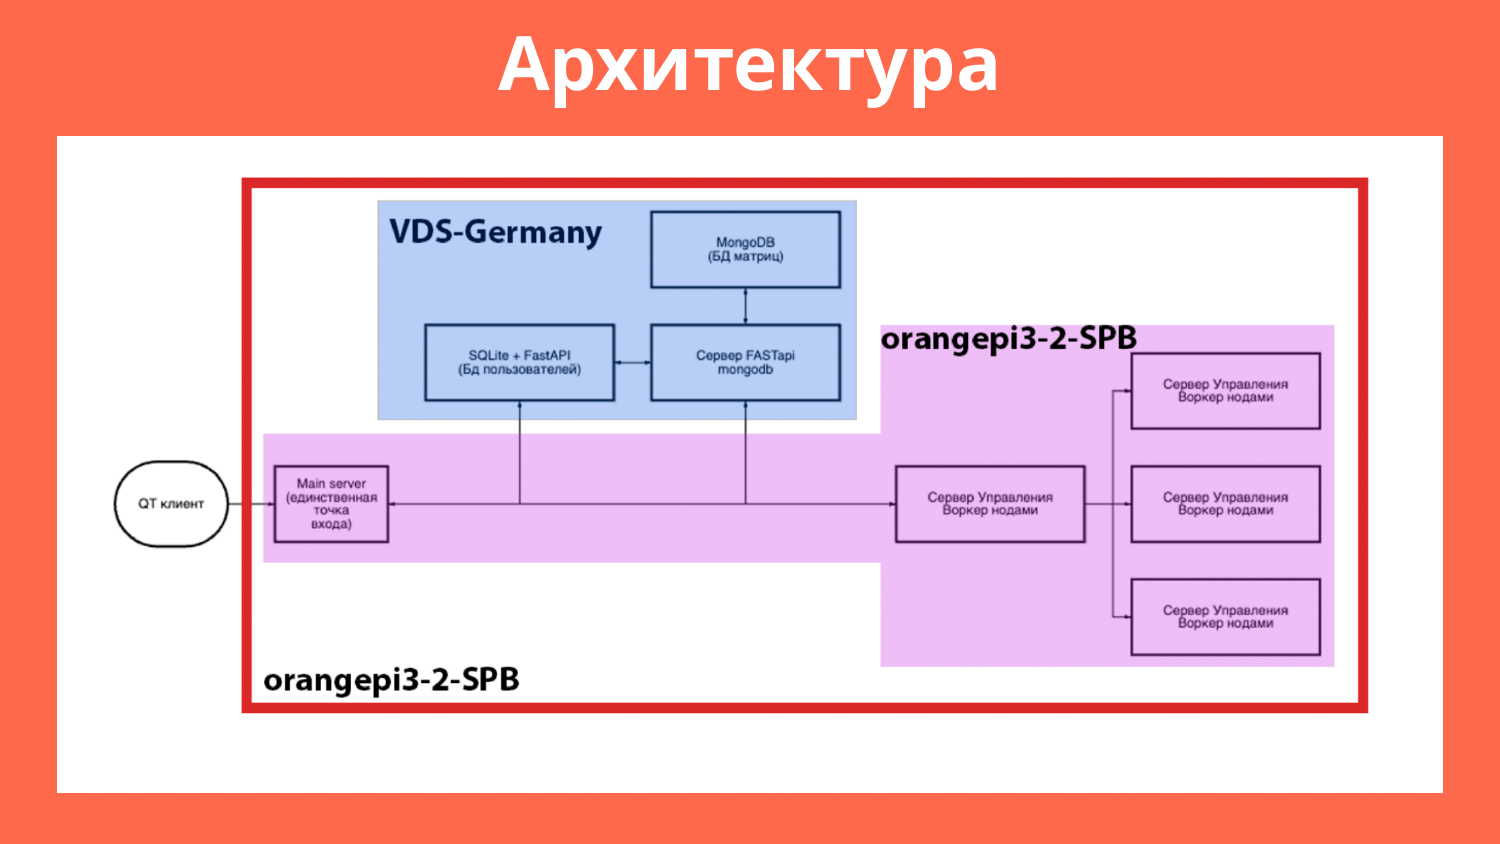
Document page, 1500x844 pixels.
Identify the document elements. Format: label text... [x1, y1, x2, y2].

text_box Архитектура [0, 0, 1500, 117]
picture [57, 135, 1443, 793]
